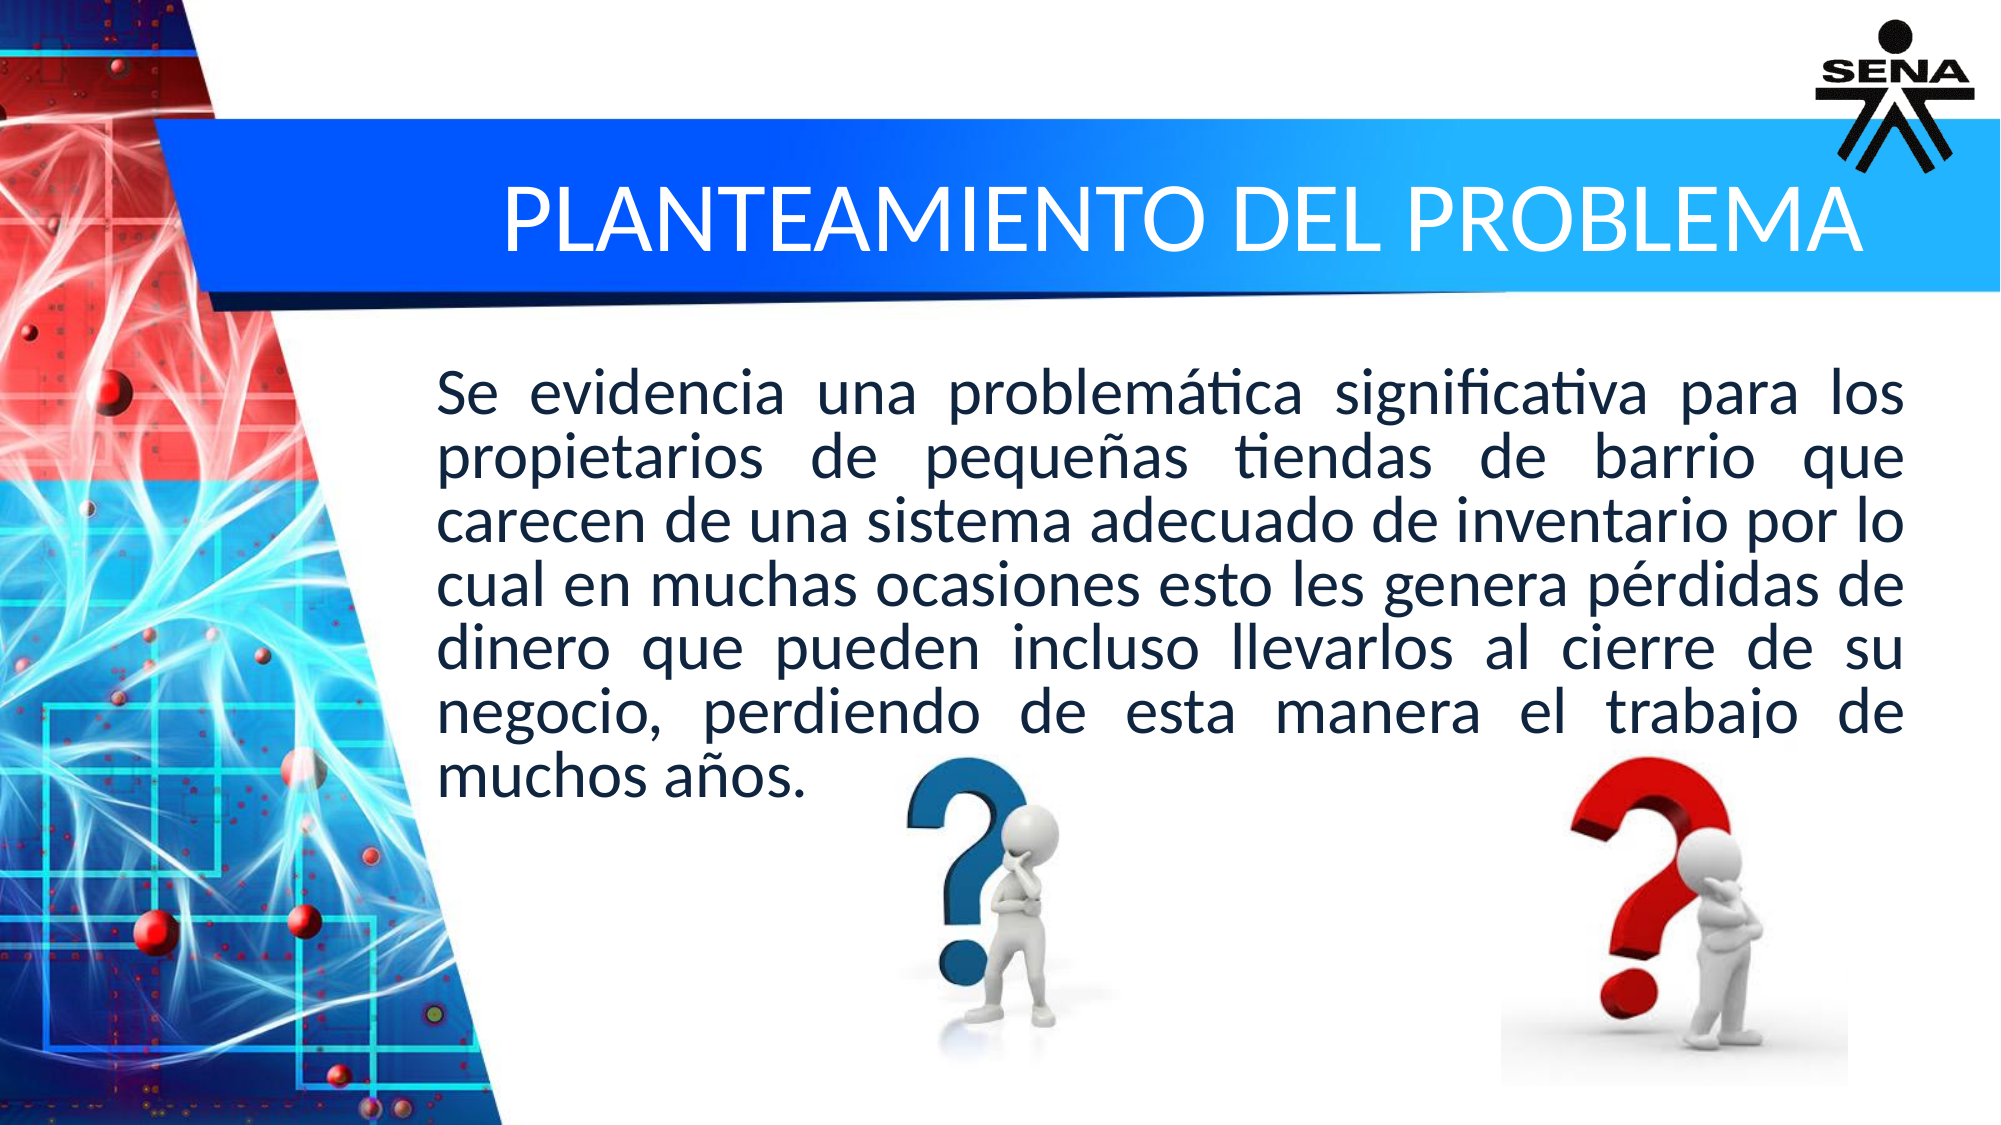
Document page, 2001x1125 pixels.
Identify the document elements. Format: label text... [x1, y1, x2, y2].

title PLANTEAMIENTO DEL PROBLEMA [486, 132, 1900, 292]
picture [0, 0, 2001, 1125]
list Se evidencia una problemática significativa para los propietarios de pequeñas tiendas de barrio que carecen de una sistema adecuado de inventario por lo cual en muchas ocasiones esto les genera pérdidas de dinero que pueden incluso llevarlos al cierre de su negocio, perdiendo de esta manera el trabajo de muchos años. [421, 355, 1923, 812]
